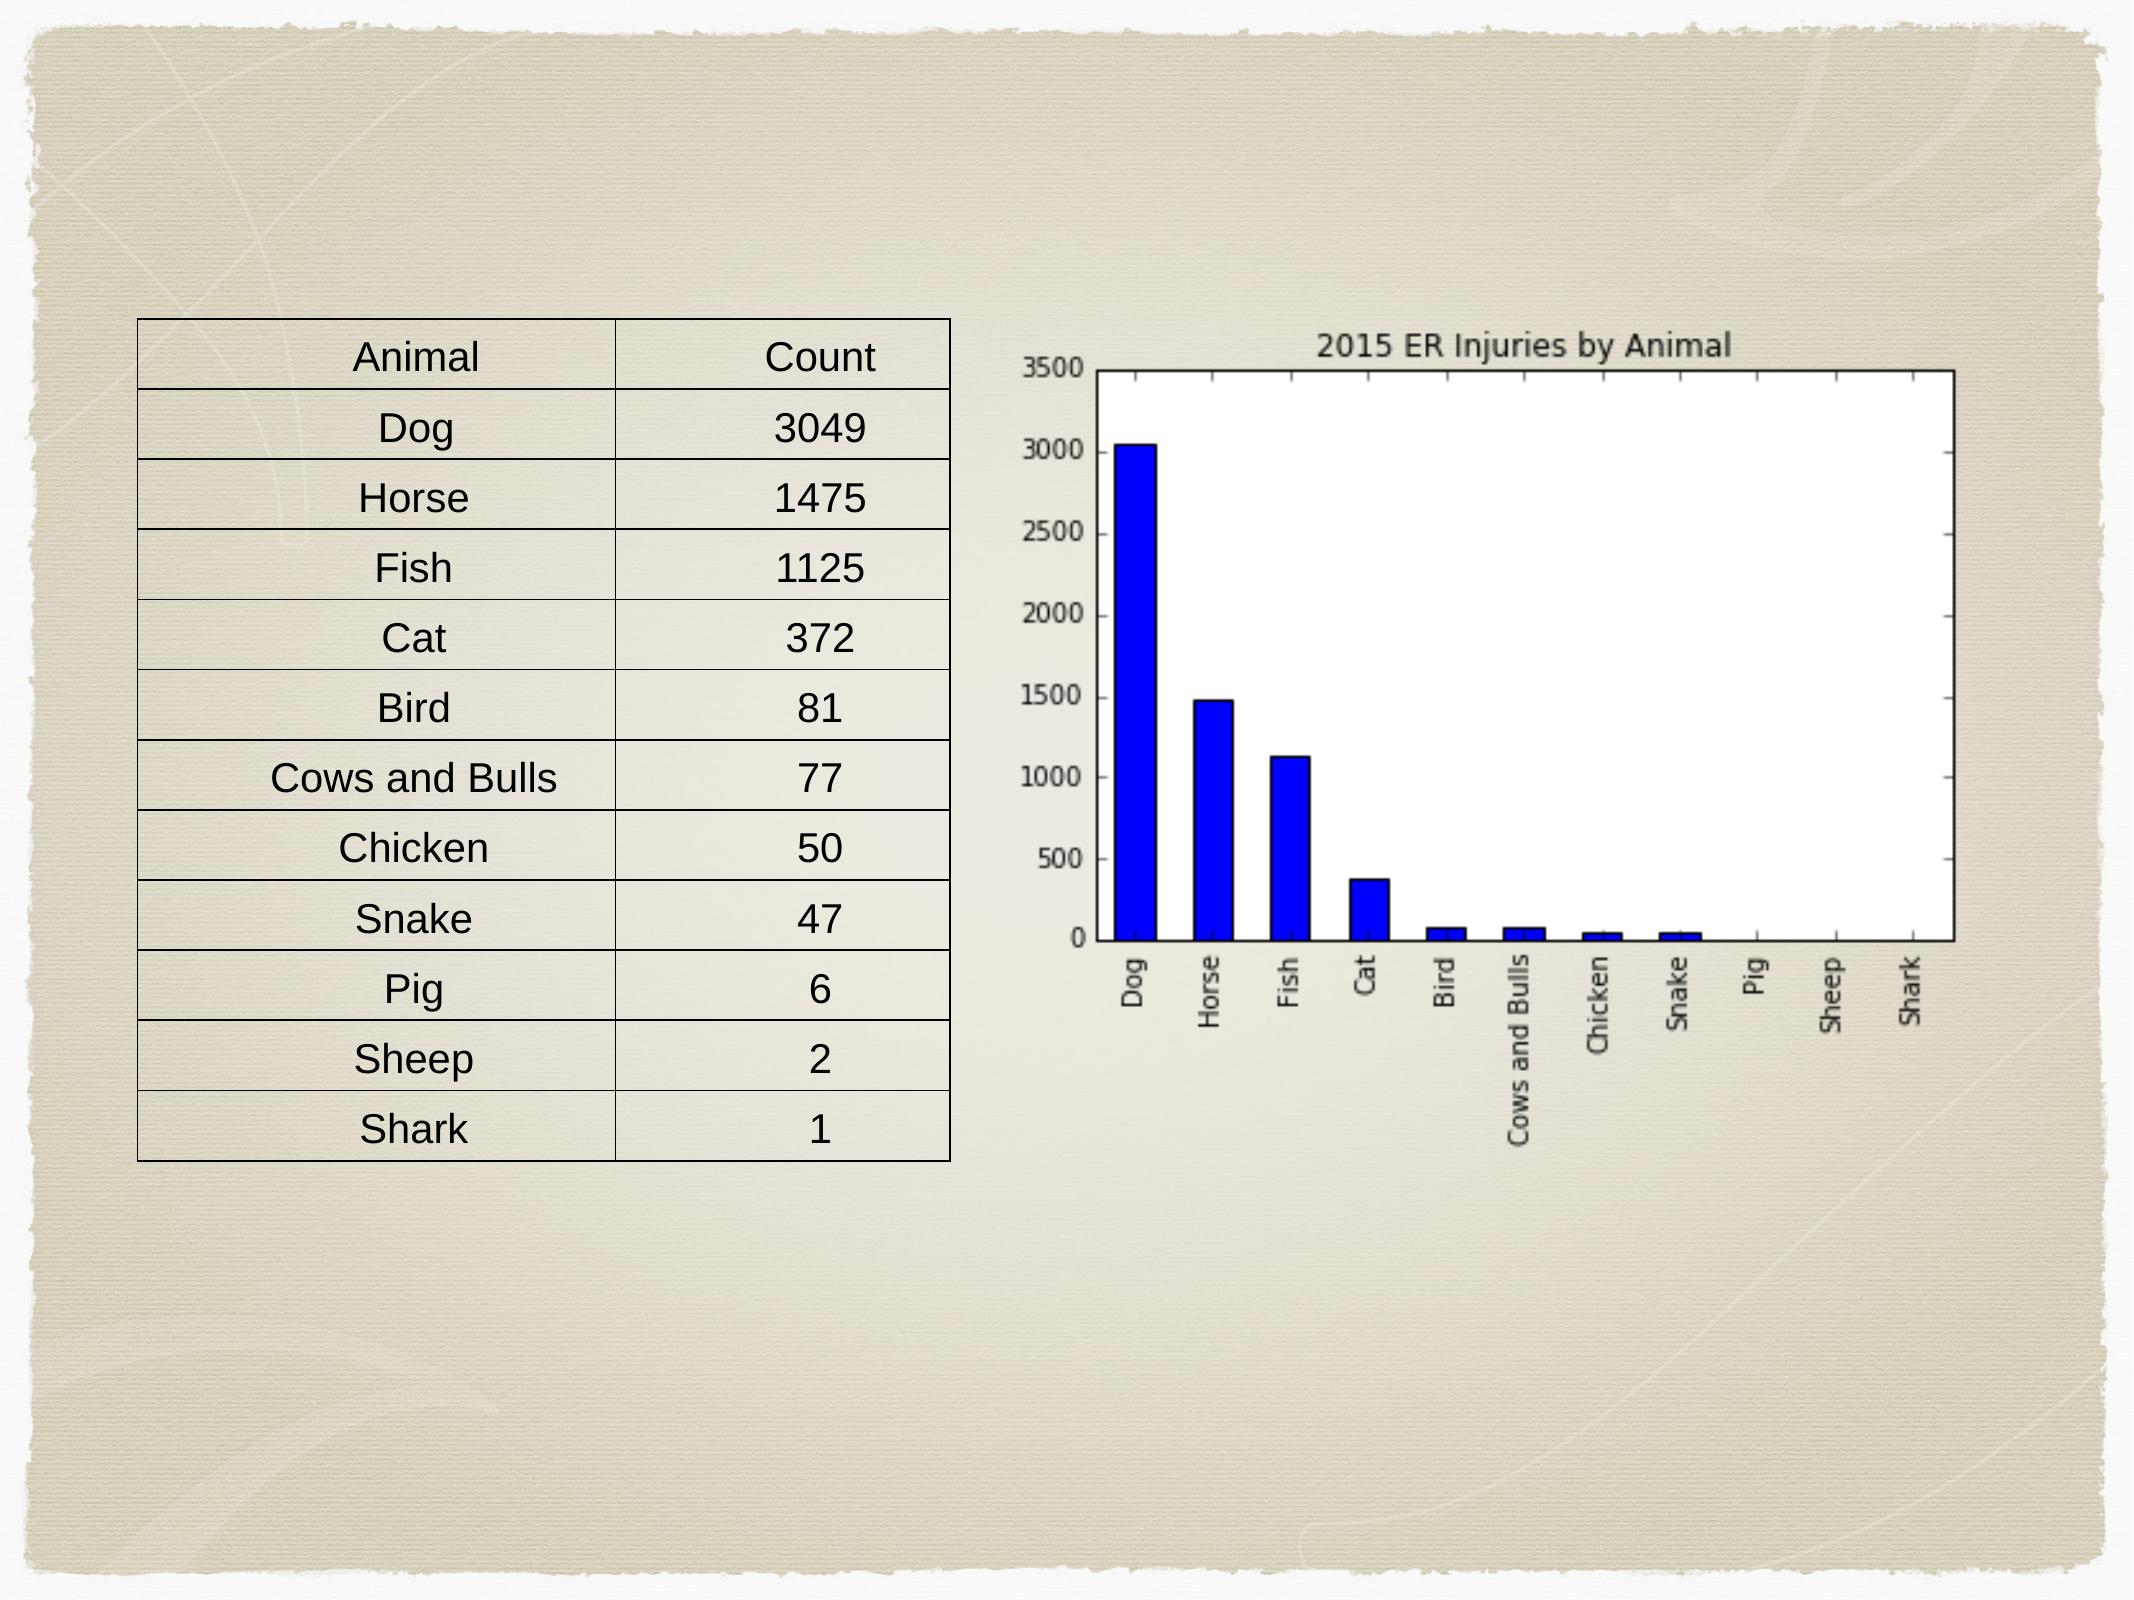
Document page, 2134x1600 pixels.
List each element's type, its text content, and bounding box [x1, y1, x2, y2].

table_cell 50 [616, 811, 949, 879]
table_cell 81 [616, 670, 949, 739]
table_cell Shark [138, 1091, 615, 1160]
table_cell Bird [138, 670, 615, 739]
table_cell 1125 [616, 530, 949, 599]
table_cell Horse [138, 460, 615, 528]
table_cell Pig [138, 951, 615, 1019]
table_cell Cat [138, 600, 615, 669]
table_header Animal [138, 320, 615, 388]
table_cell 77 [616, 741, 949, 809]
table_cell 2 [616, 1021, 949, 1090]
table_cell 1 [616, 1091, 949, 1160]
table_cell Fish [138, 530, 615, 599]
table_cell Snake [138, 881, 615, 949]
picture [0, 0, 2134, 1600]
table_cell 372 [616, 600, 949, 669]
table_cell 6 [616, 951, 949, 1019]
table_cell 3049 [616, 390, 949, 458]
table_cell 47 [616, 881, 949, 949]
table_cell Chicken [138, 811, 615, 879]
table_header Count [616, 320, 949, 388]
table_cell Sheep [138, 1021, 615, 1090]
table_cell Cows and Bulls [138, 741, 615, 809]
table_cell 1475 [616, 460, 949, 528]
table_cell Dog [138, 390, 615, 458]
